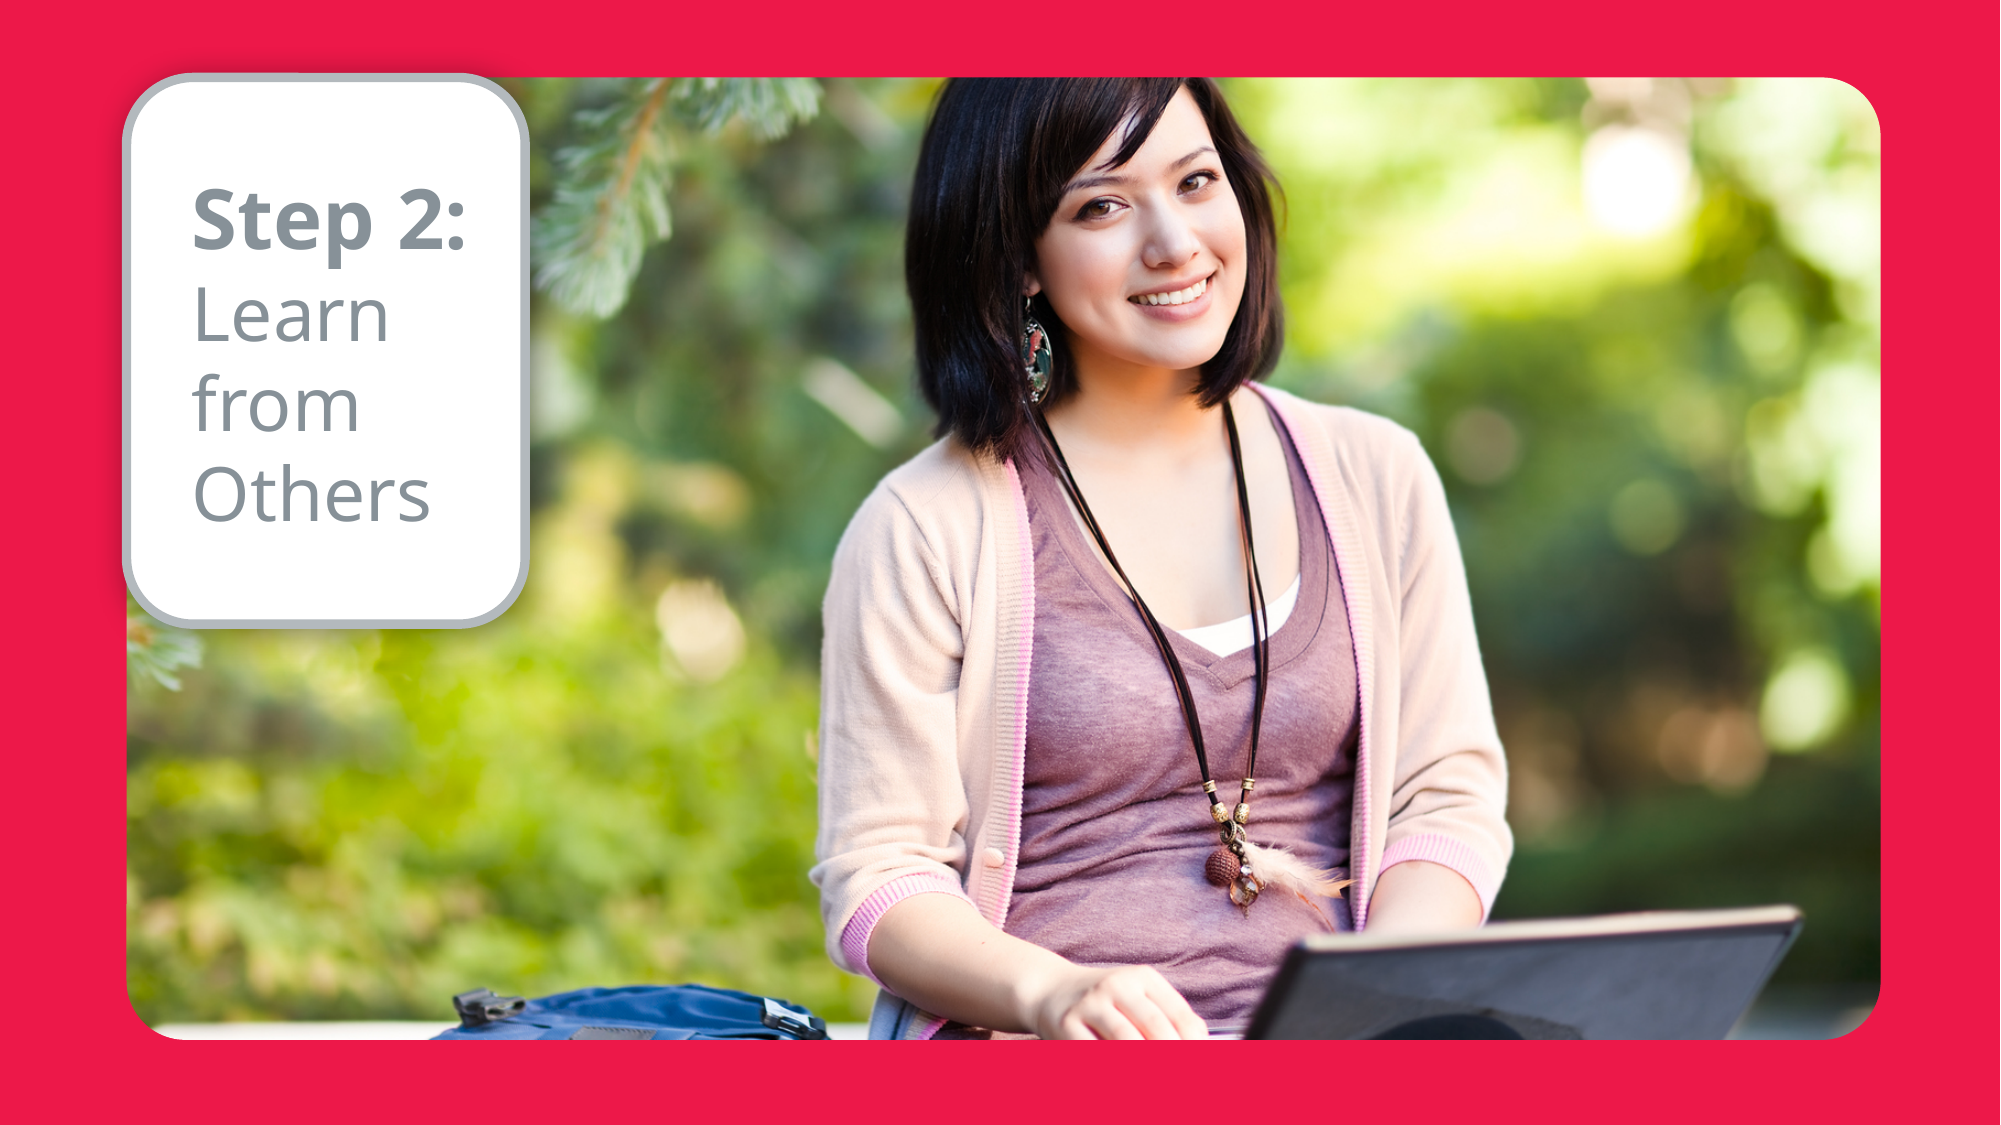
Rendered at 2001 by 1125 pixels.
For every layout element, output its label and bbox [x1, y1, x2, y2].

picture [126, 77, 1881, 1041]
text_box [0, 0, 2000, 1125]
